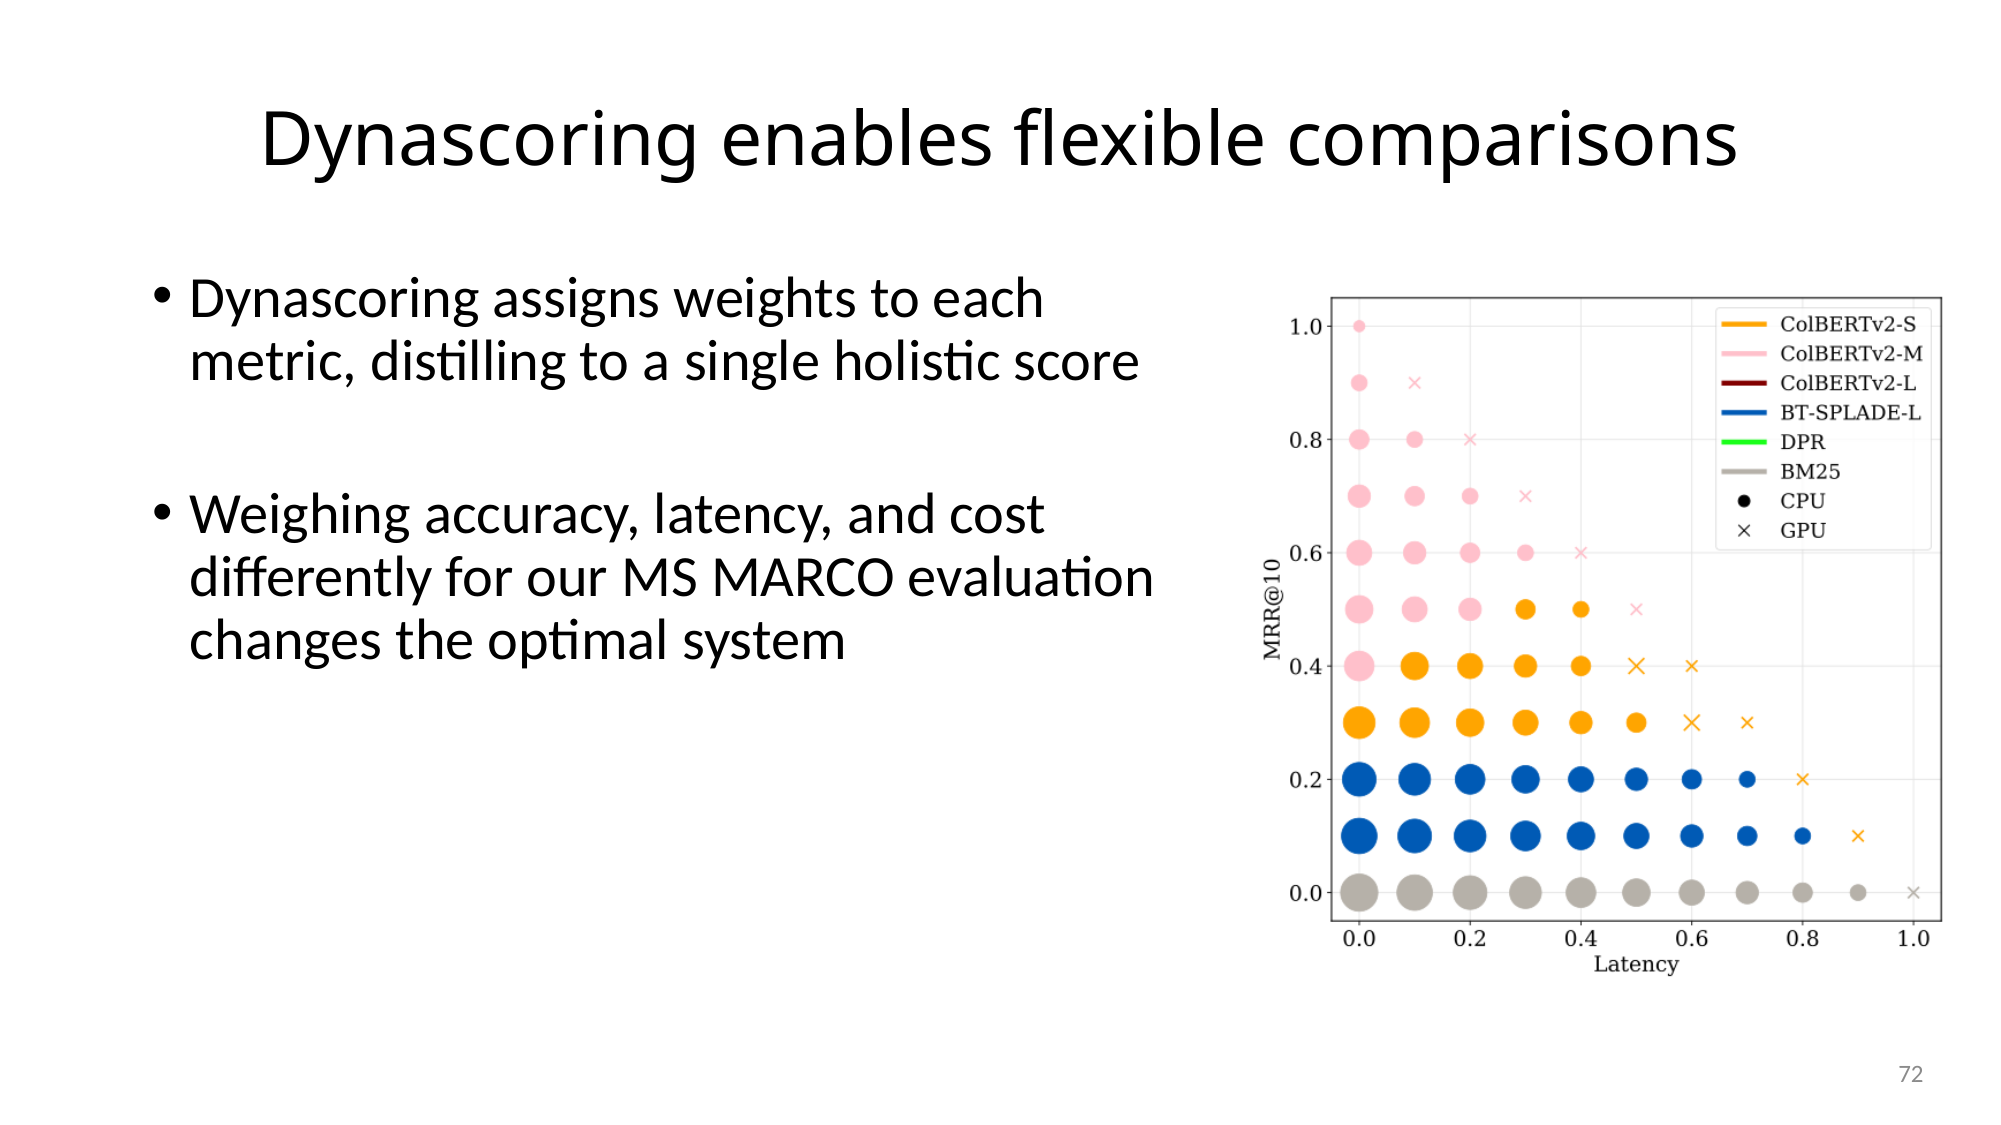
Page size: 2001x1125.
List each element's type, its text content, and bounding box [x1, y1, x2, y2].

picture [1243, 275, 1978, 990]
title Dynascoring enables flexible comparisons [137, 59, 1863, 223]
list Dynascoring assigns weights to each metric, distilling to a single holistic score Weighing accuracy, latency, and cost differently for our MS MARCO evaluation changes the optimal system [137, 259, 1211, 1086]
slide_number 72 [1846, 1042, 1939, 1103]
